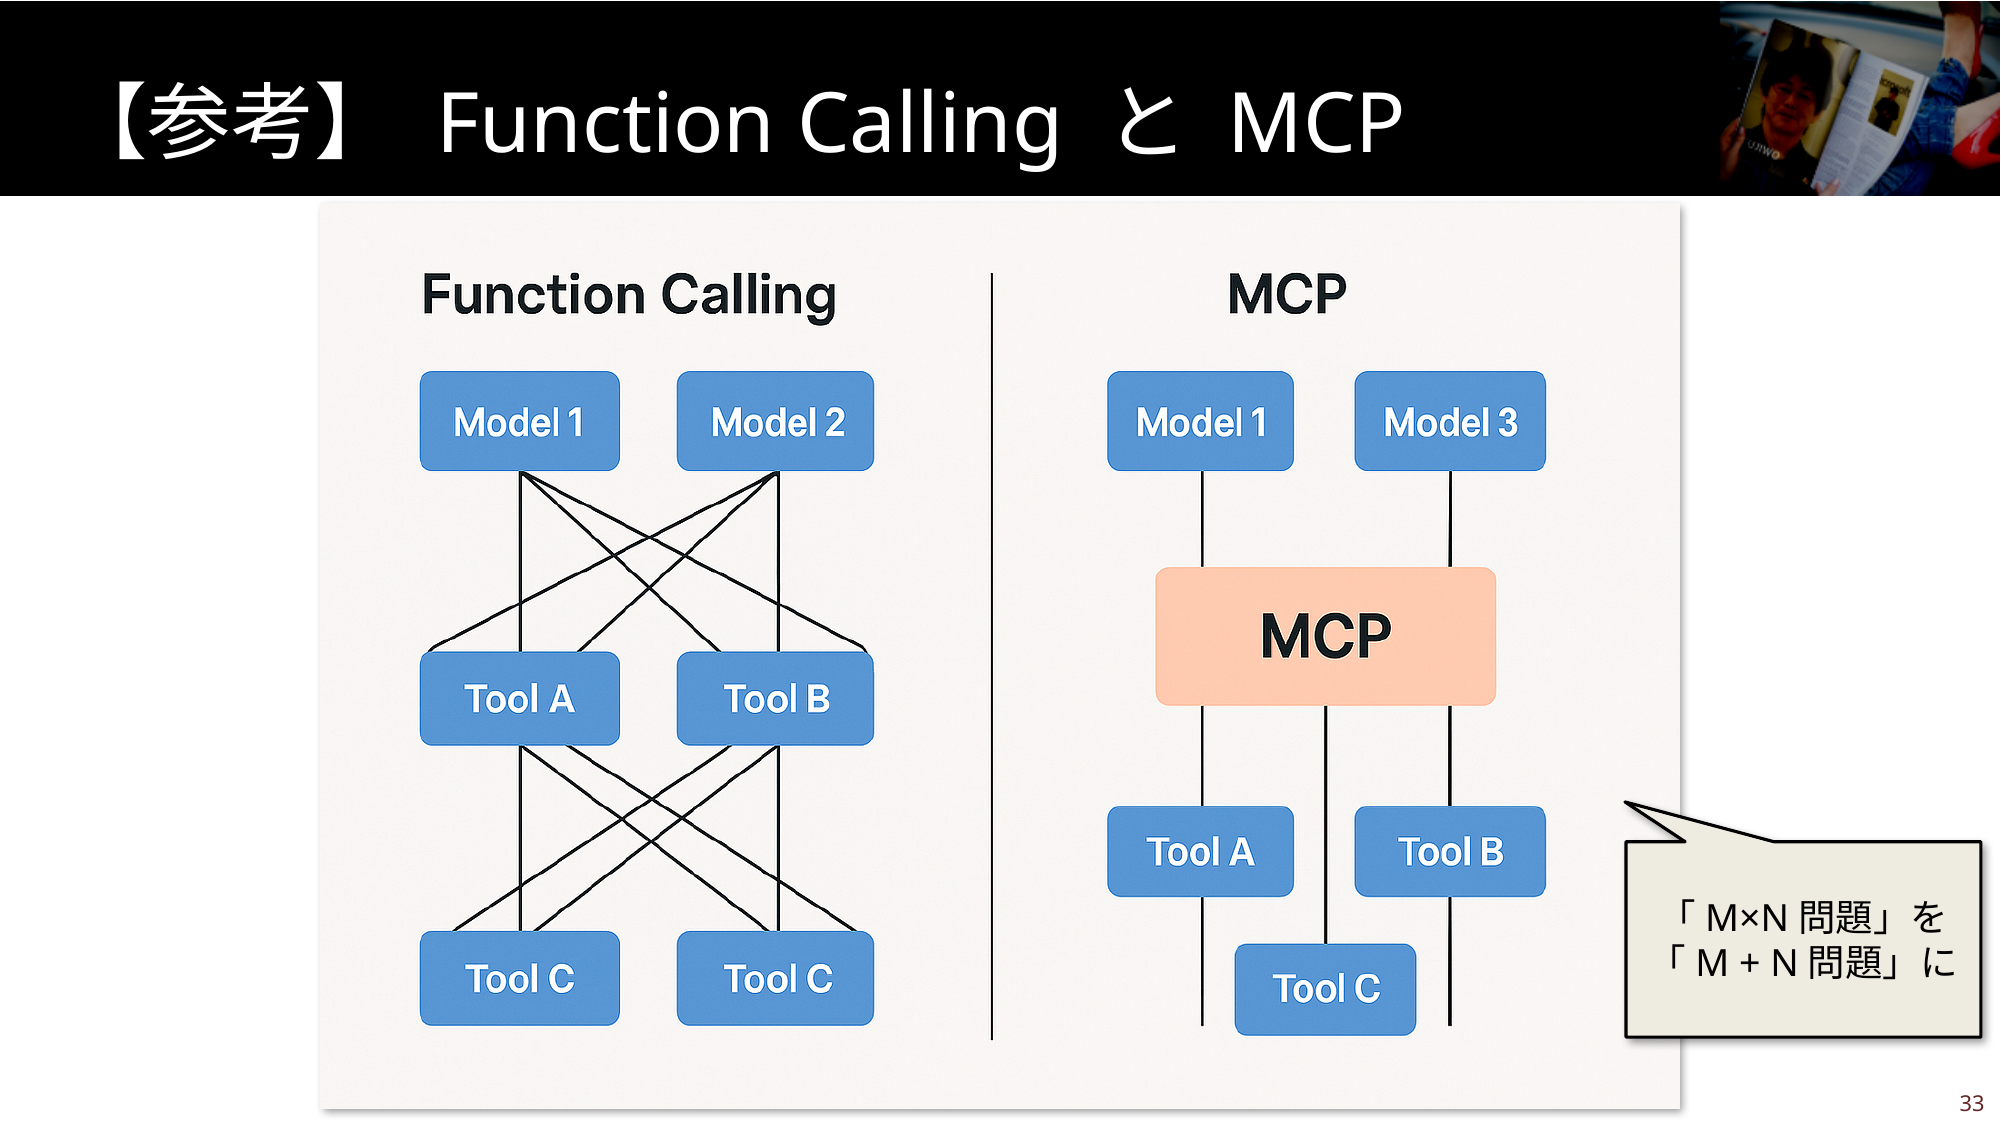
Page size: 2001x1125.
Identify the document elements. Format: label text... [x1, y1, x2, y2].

title 【参考】 Function Calling と MCP [49, 61, 2000, 216]
text_box 「M×N問題」を 「M + N問題」に [1685, 816, 1983, 1039]
picture [320, 202, 1680, 1109]
picture [0, 1, 2000, 196]
slide_number 32 [1887, 1084, 2000, 1124]
